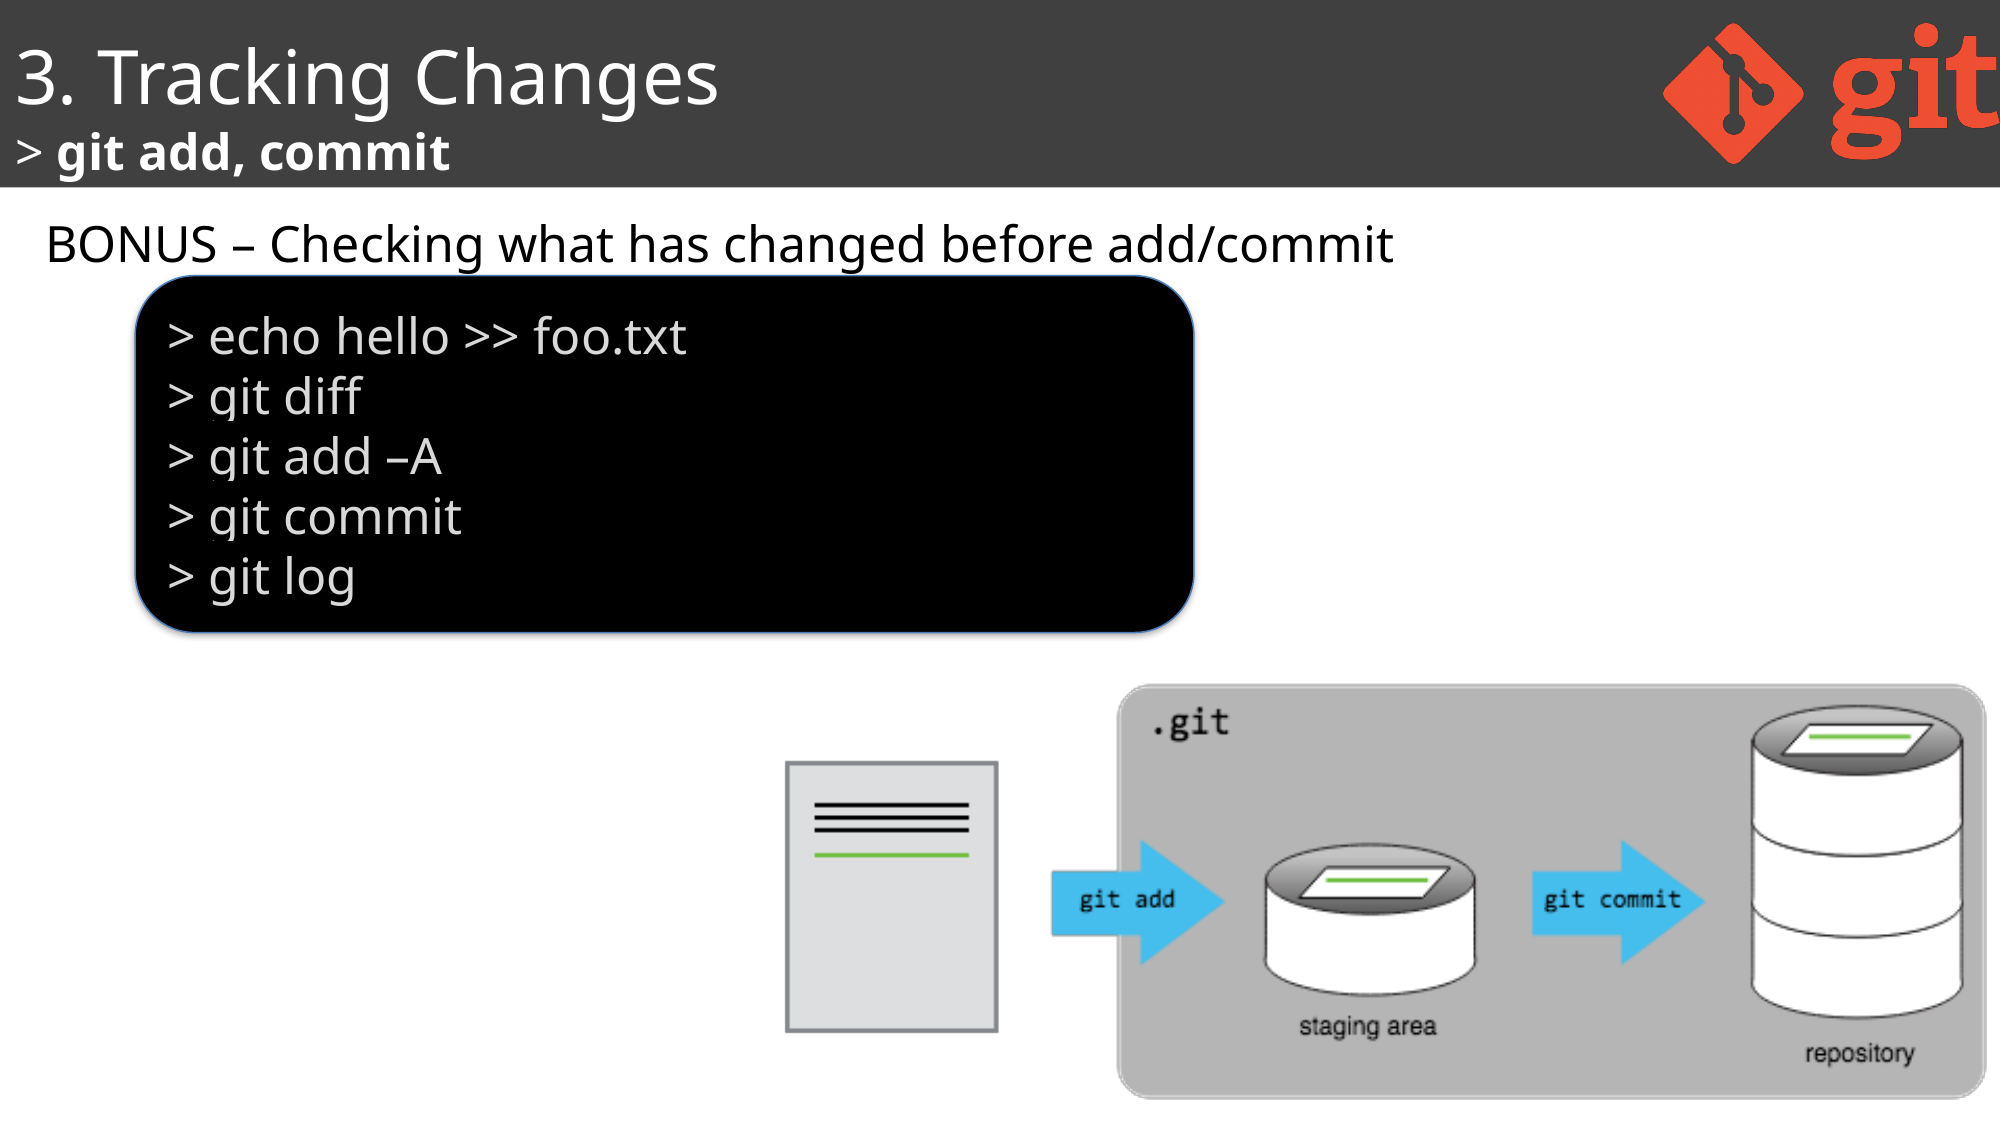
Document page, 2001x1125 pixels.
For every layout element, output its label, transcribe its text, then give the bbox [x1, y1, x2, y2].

picture [738, 670, 2000, 1125]
text_box > echo hello >> foo.txt > git diff > git add –A > git commit > git log [134, 274, 1195, 634]
picture [1663, 23, 2000, 165]
list BONUS – Checking what has changed before add/commit [30, 204, 1969, 1125]
title 3. Tracking Changes > git add, commit [0, 0, 2000, 188]
